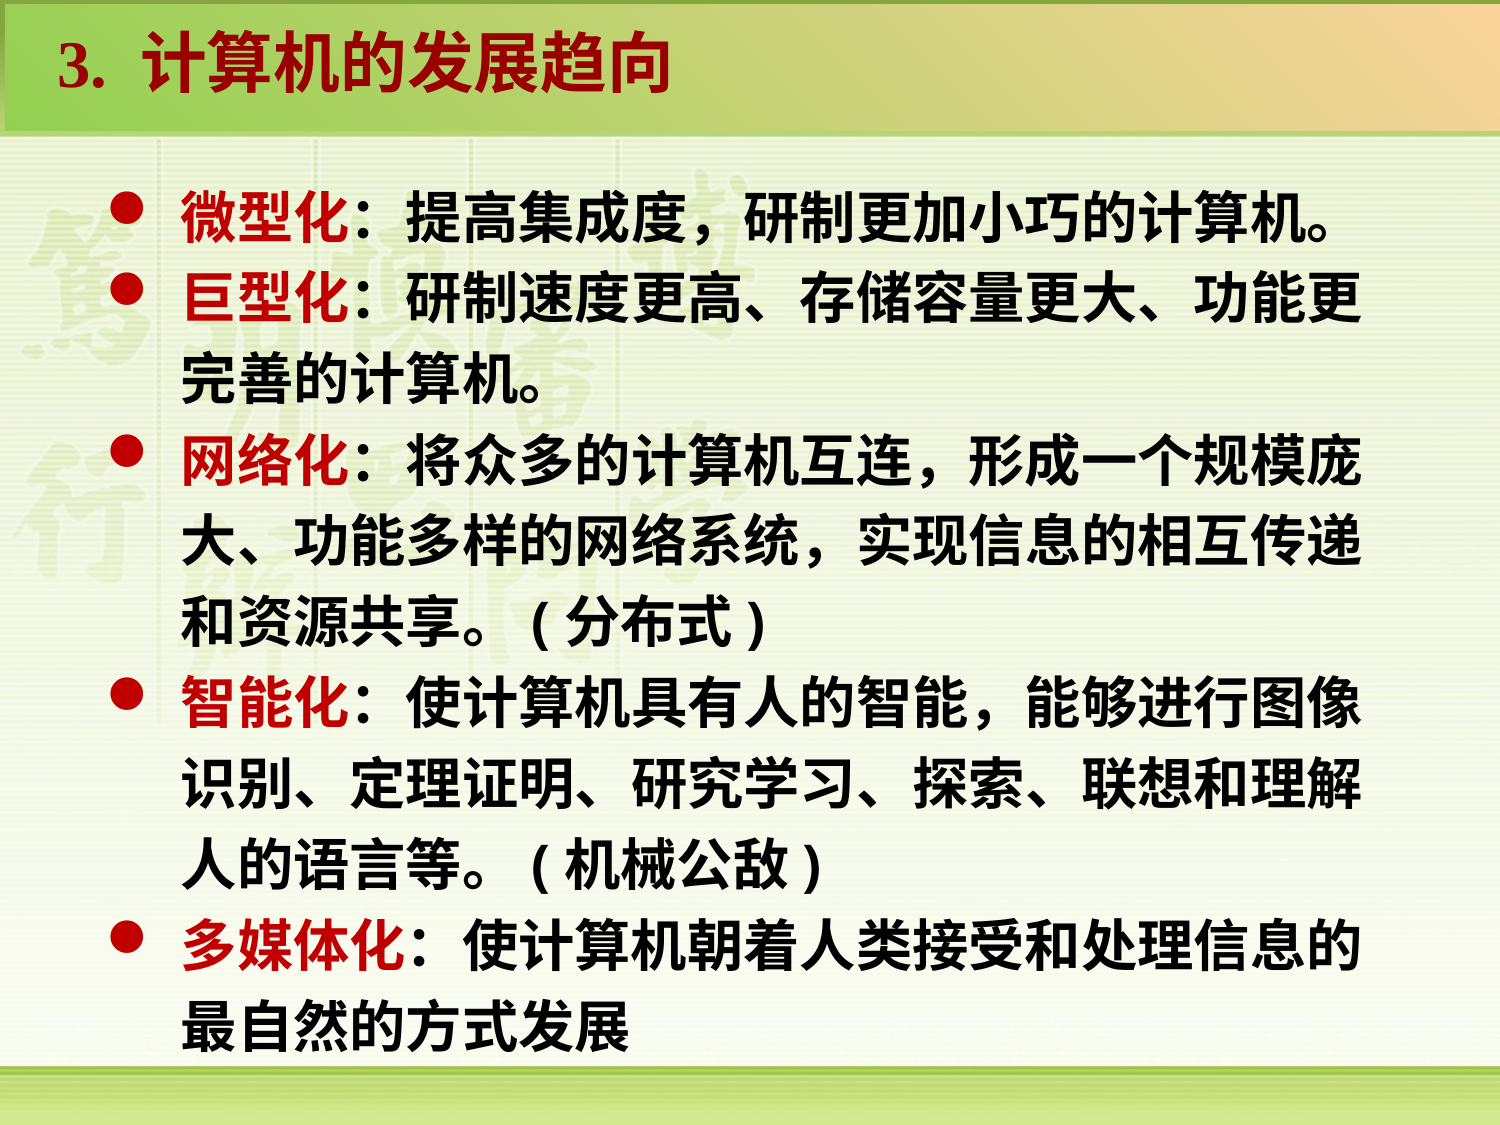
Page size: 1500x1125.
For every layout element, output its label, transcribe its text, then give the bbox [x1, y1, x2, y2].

slide_number [1074, 1025, 1388, 1100]
slide_number [112, 1025, 425, 1100]
picture [0, 0, 1500, 1125]
text_box 微型化：提高集成度，研制更加小巧的计算机。 巨型化：研制速度更高、存储容量更大、功能更完善的计算机。 网络化：将众多的计算机互连，形成一个规模庞大、功能多样的网络系统，实现信息的相互传递和资源共享。(分布式) 智能化：使计算机具有人的智能，能够进行图像识别、定理证明、研究学习、探索、联想和理解人的语言等。(机械公敌) 多媒体化：使计算机朝着人类接受和处理信息的最自然的方式发展 [91, 160, 1430, 1067]
text_box 3. 计算机的发展趋向 [4, 4, 1500, 131]
